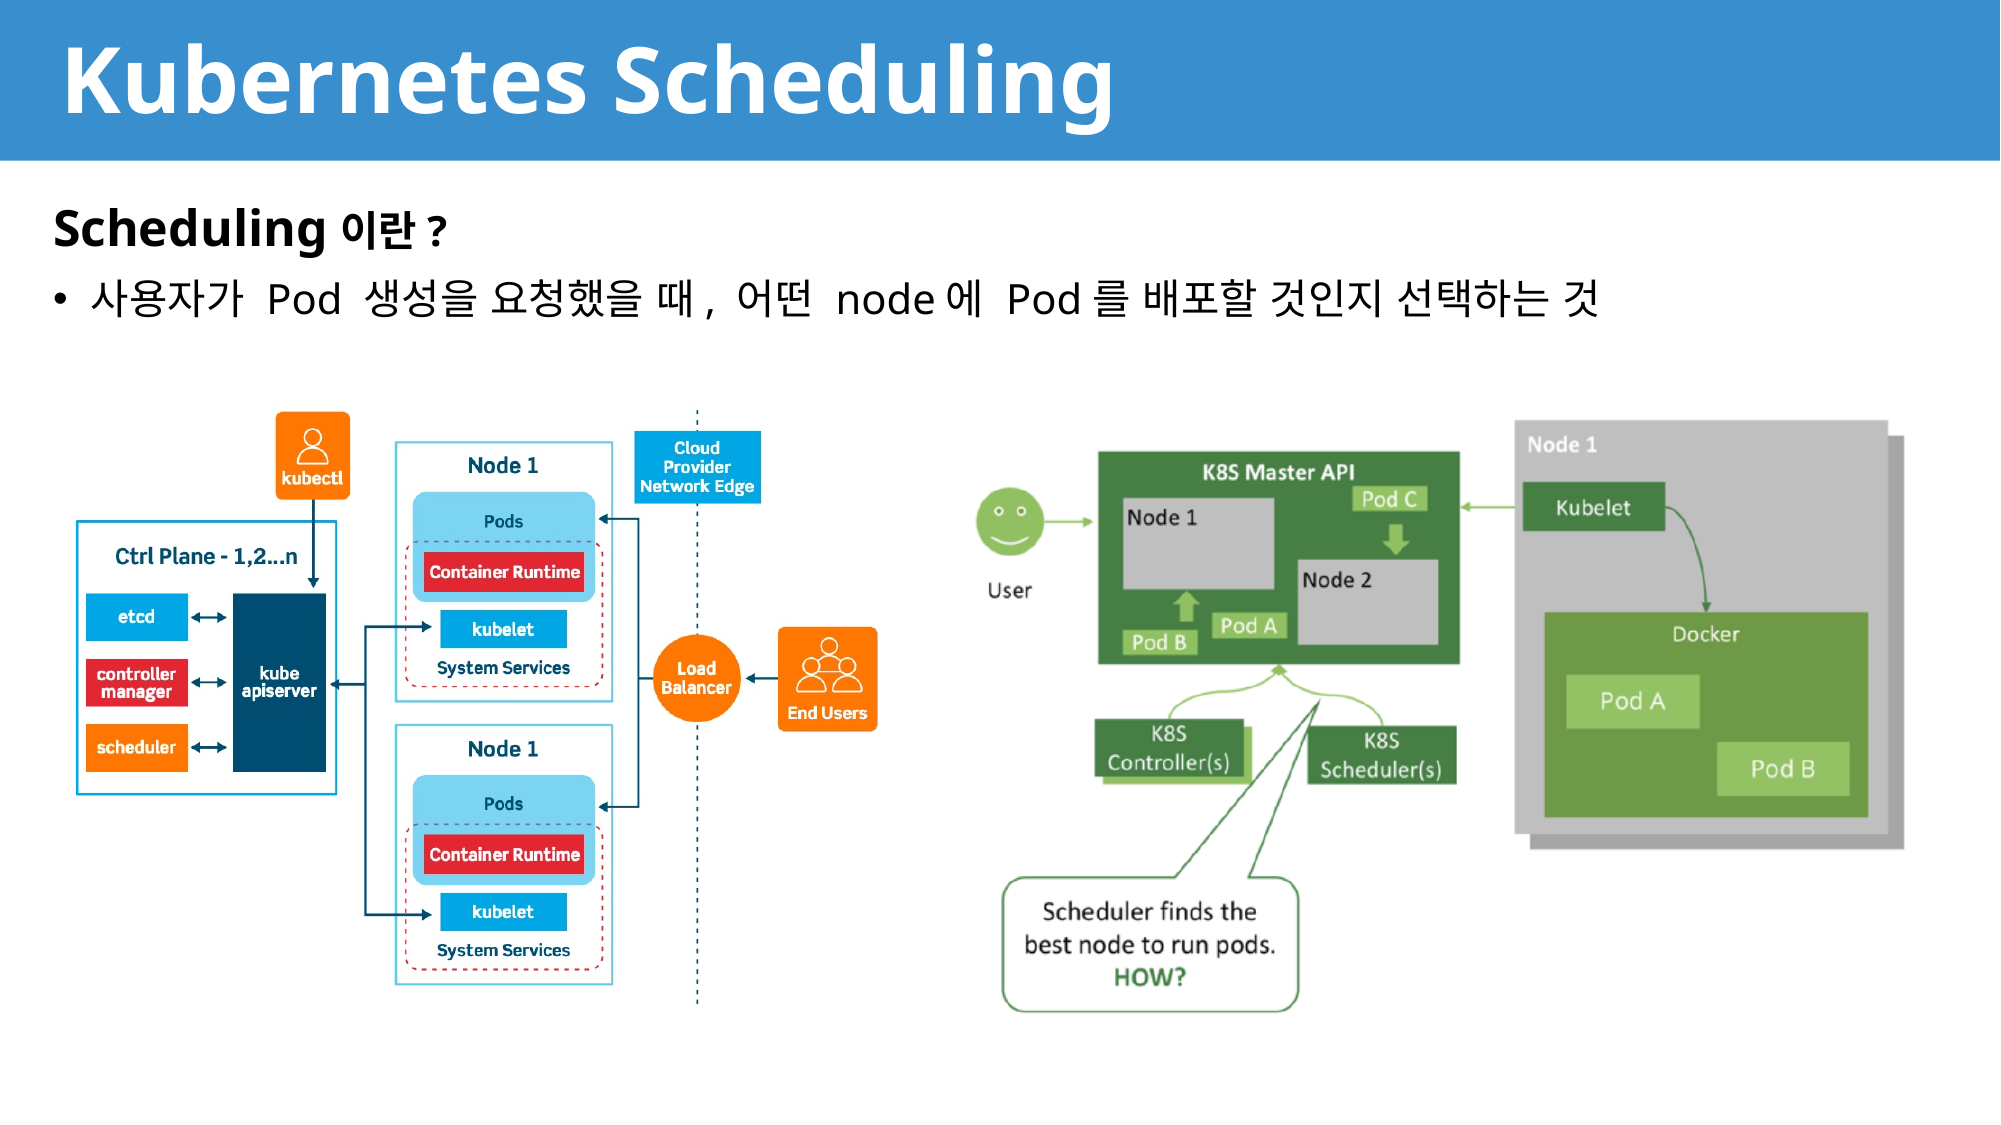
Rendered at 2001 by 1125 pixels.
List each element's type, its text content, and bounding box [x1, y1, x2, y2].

title Kubernetes Scheduling [45, 12, 1771, 156]
picture [63, 375, 891, 1022]
text_box [0, 0, 2000, 162]
list Scheduling이란? 사용자가 Pod 생성을 요청했을 때, 어떤 node에 Pod를 배포할 것인지 선택하는 것 [38, 196, 1977, 602]
picture [935, 398, 1932, 1030]
